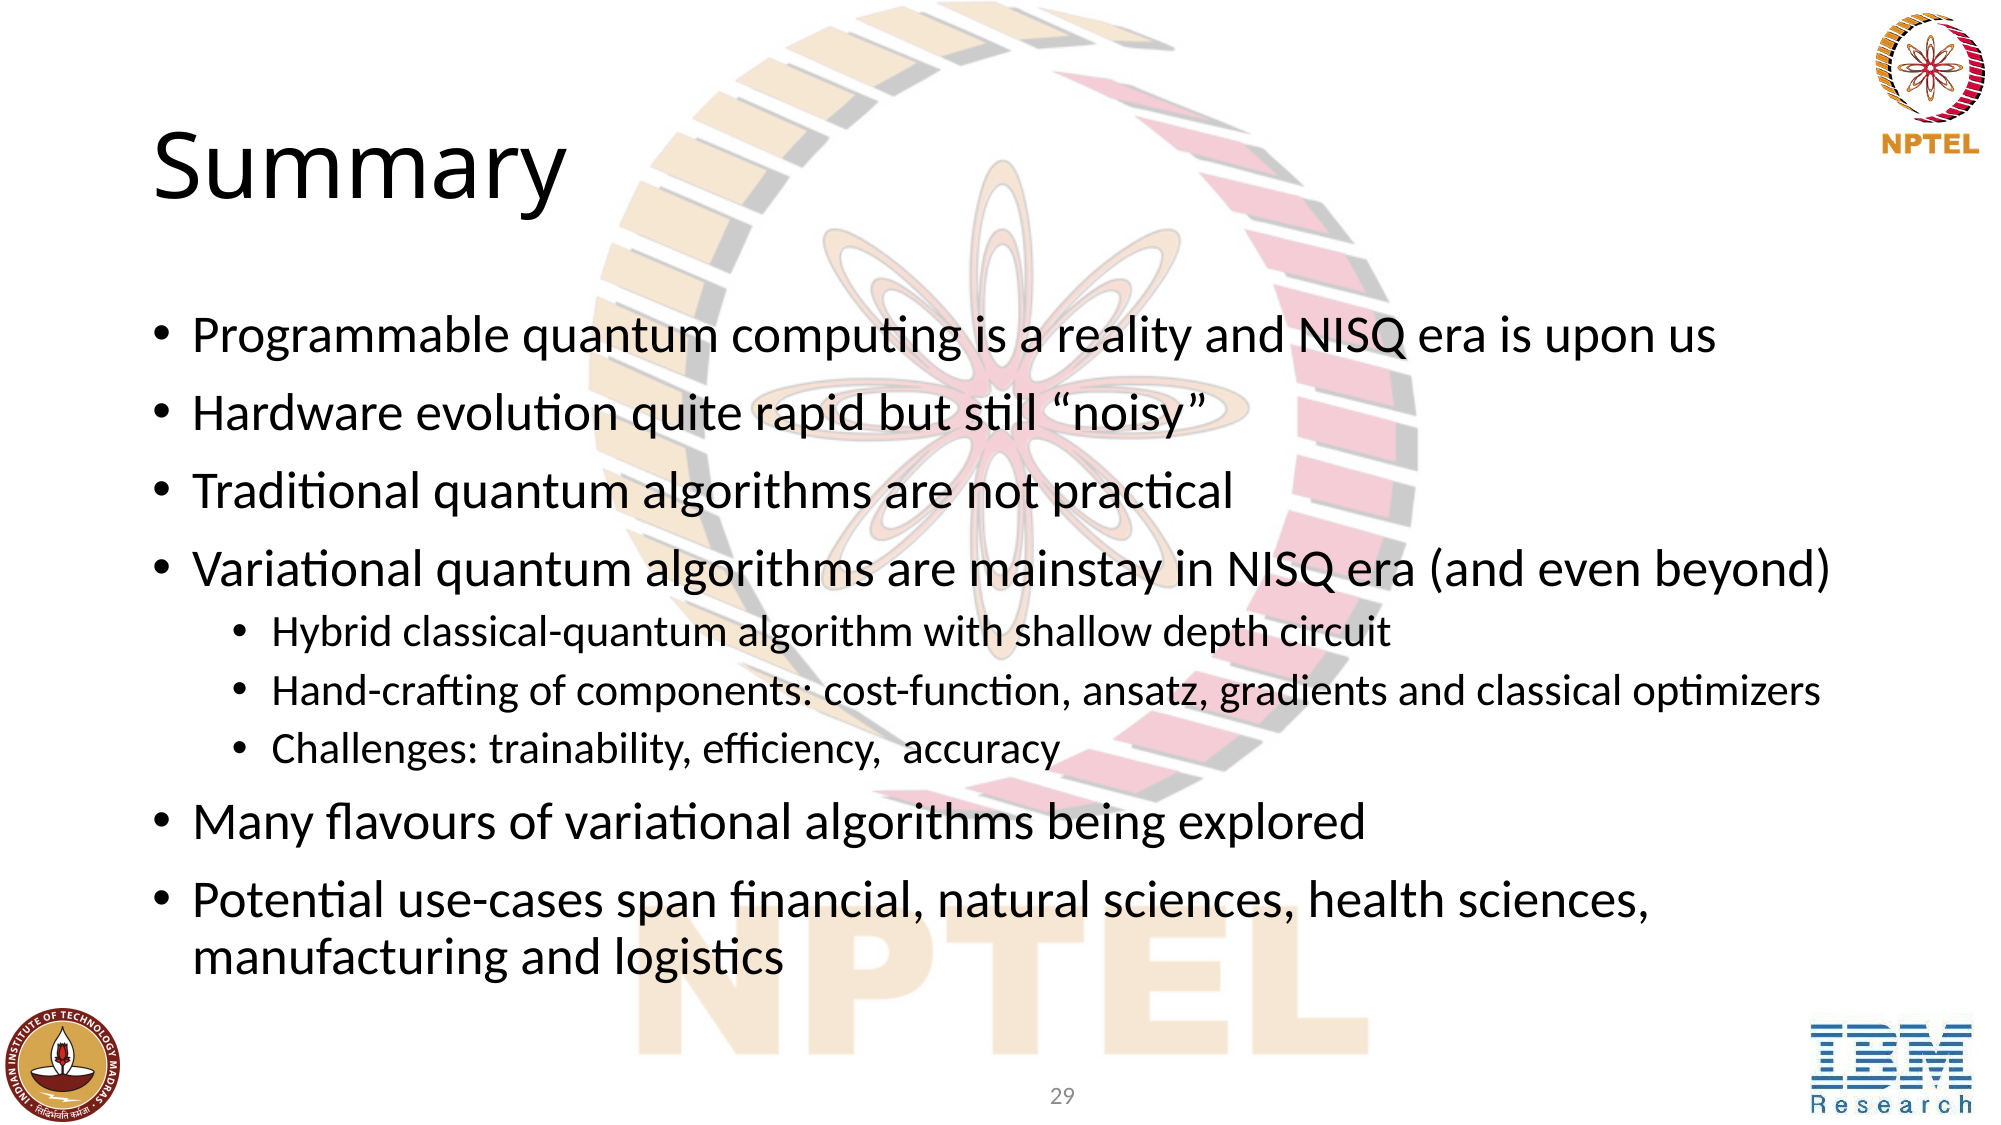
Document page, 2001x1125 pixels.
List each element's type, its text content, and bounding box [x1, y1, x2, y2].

list Programmable quantum computing is a reality and NISQ era is upon us Hardware evolution quite rapid but still “noisy” Traditional quantum algorithms are not practical Variational quantum algorithms are mainstay in NISQ era (and even beyond) Hybrid classical-quantum algorithm with shallow depth circuit Hand-crafting of components: cost-function, ansatz, gradients and classical optimizers Challenges: trainability, efficiency, accuracy Many flavours of variational algorithms being explored Potential use-cases span financial, natural sciences, health sciences, manufacturing and logistics [137, 299, 1863, 1014]
picture [1864, 0, 2001, 166]
title Summary [137, 59, 1863, 278]
picture [5, 1008, 120, 1122]
slide_number 29 [970, 1065, 1091, 1125]
picture [1784, 1013, 2001, 1125]
